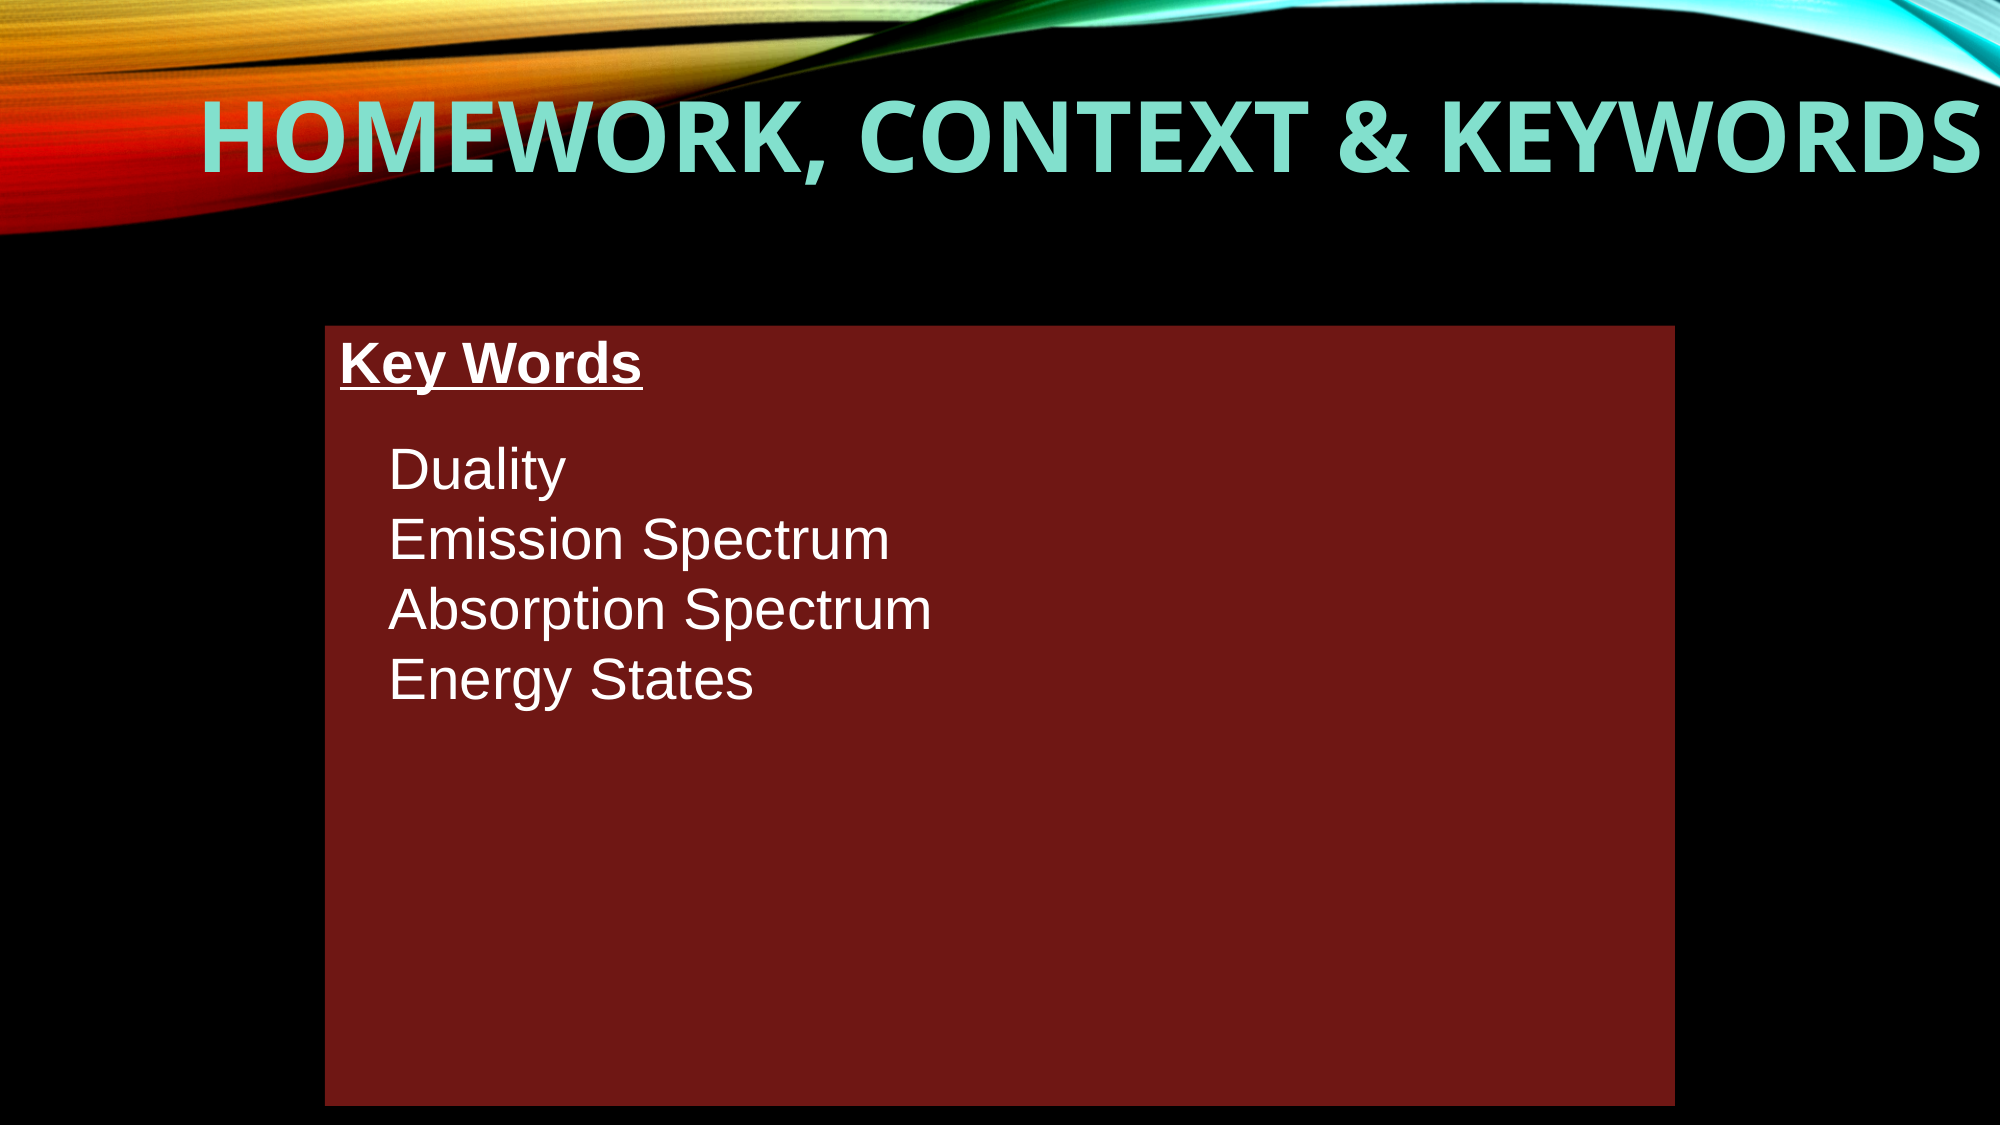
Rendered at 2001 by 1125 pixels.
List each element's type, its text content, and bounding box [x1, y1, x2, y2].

text_box Duality Emission Spectrum Absorption Spectrum Energy States [373, 423, 1579, 719]
picture [0, 0, 2000, 46]
list Key Words [324, 325, 1675, 1106]
text_box Homework, Context & Keywords [0, 46, 2000, 235]
